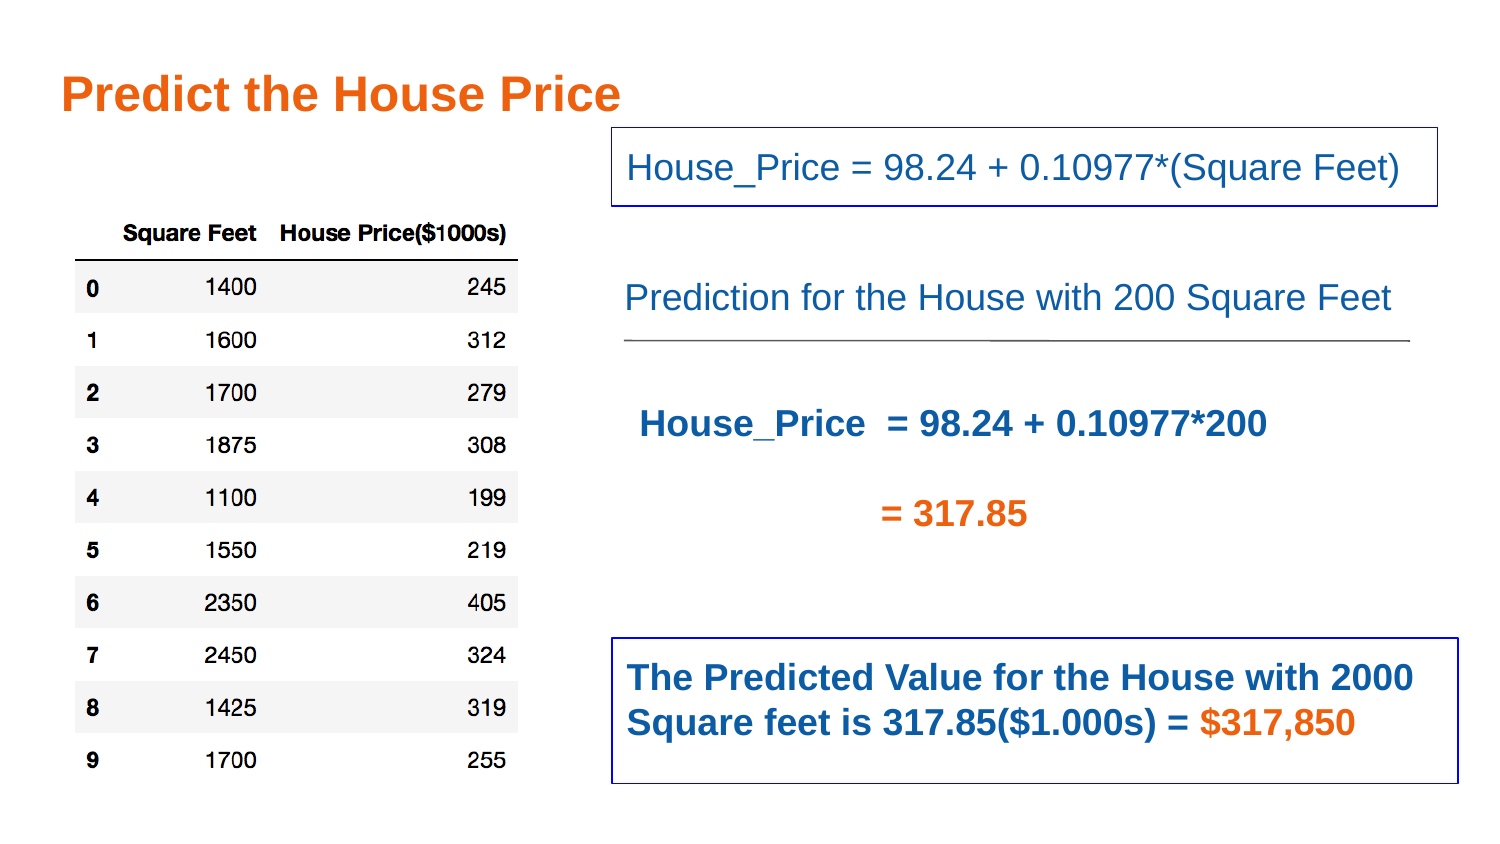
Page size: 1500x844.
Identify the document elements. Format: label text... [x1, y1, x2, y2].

text_box [18, 20, 1482, 824]
text_box The Predicted Value for the House with 2000 Square feet is 317.85($1.000s) = $317,850 [611, 637, 1459, 784]
text_box Predict the House Price [45, 33, 696, 128]
text_box House_Price = 98.24 + 0.10977*(Square Feet) [611, 127, 1438, 206]
text_box House_Price = 98.24 + 0.10977*200 = 317.85 [624, 384, 1471, 565]
text_box Prediction for the House with 200 Square Feet [598, 257, 1446, 363]
picture [59, 191, 547, 793]
